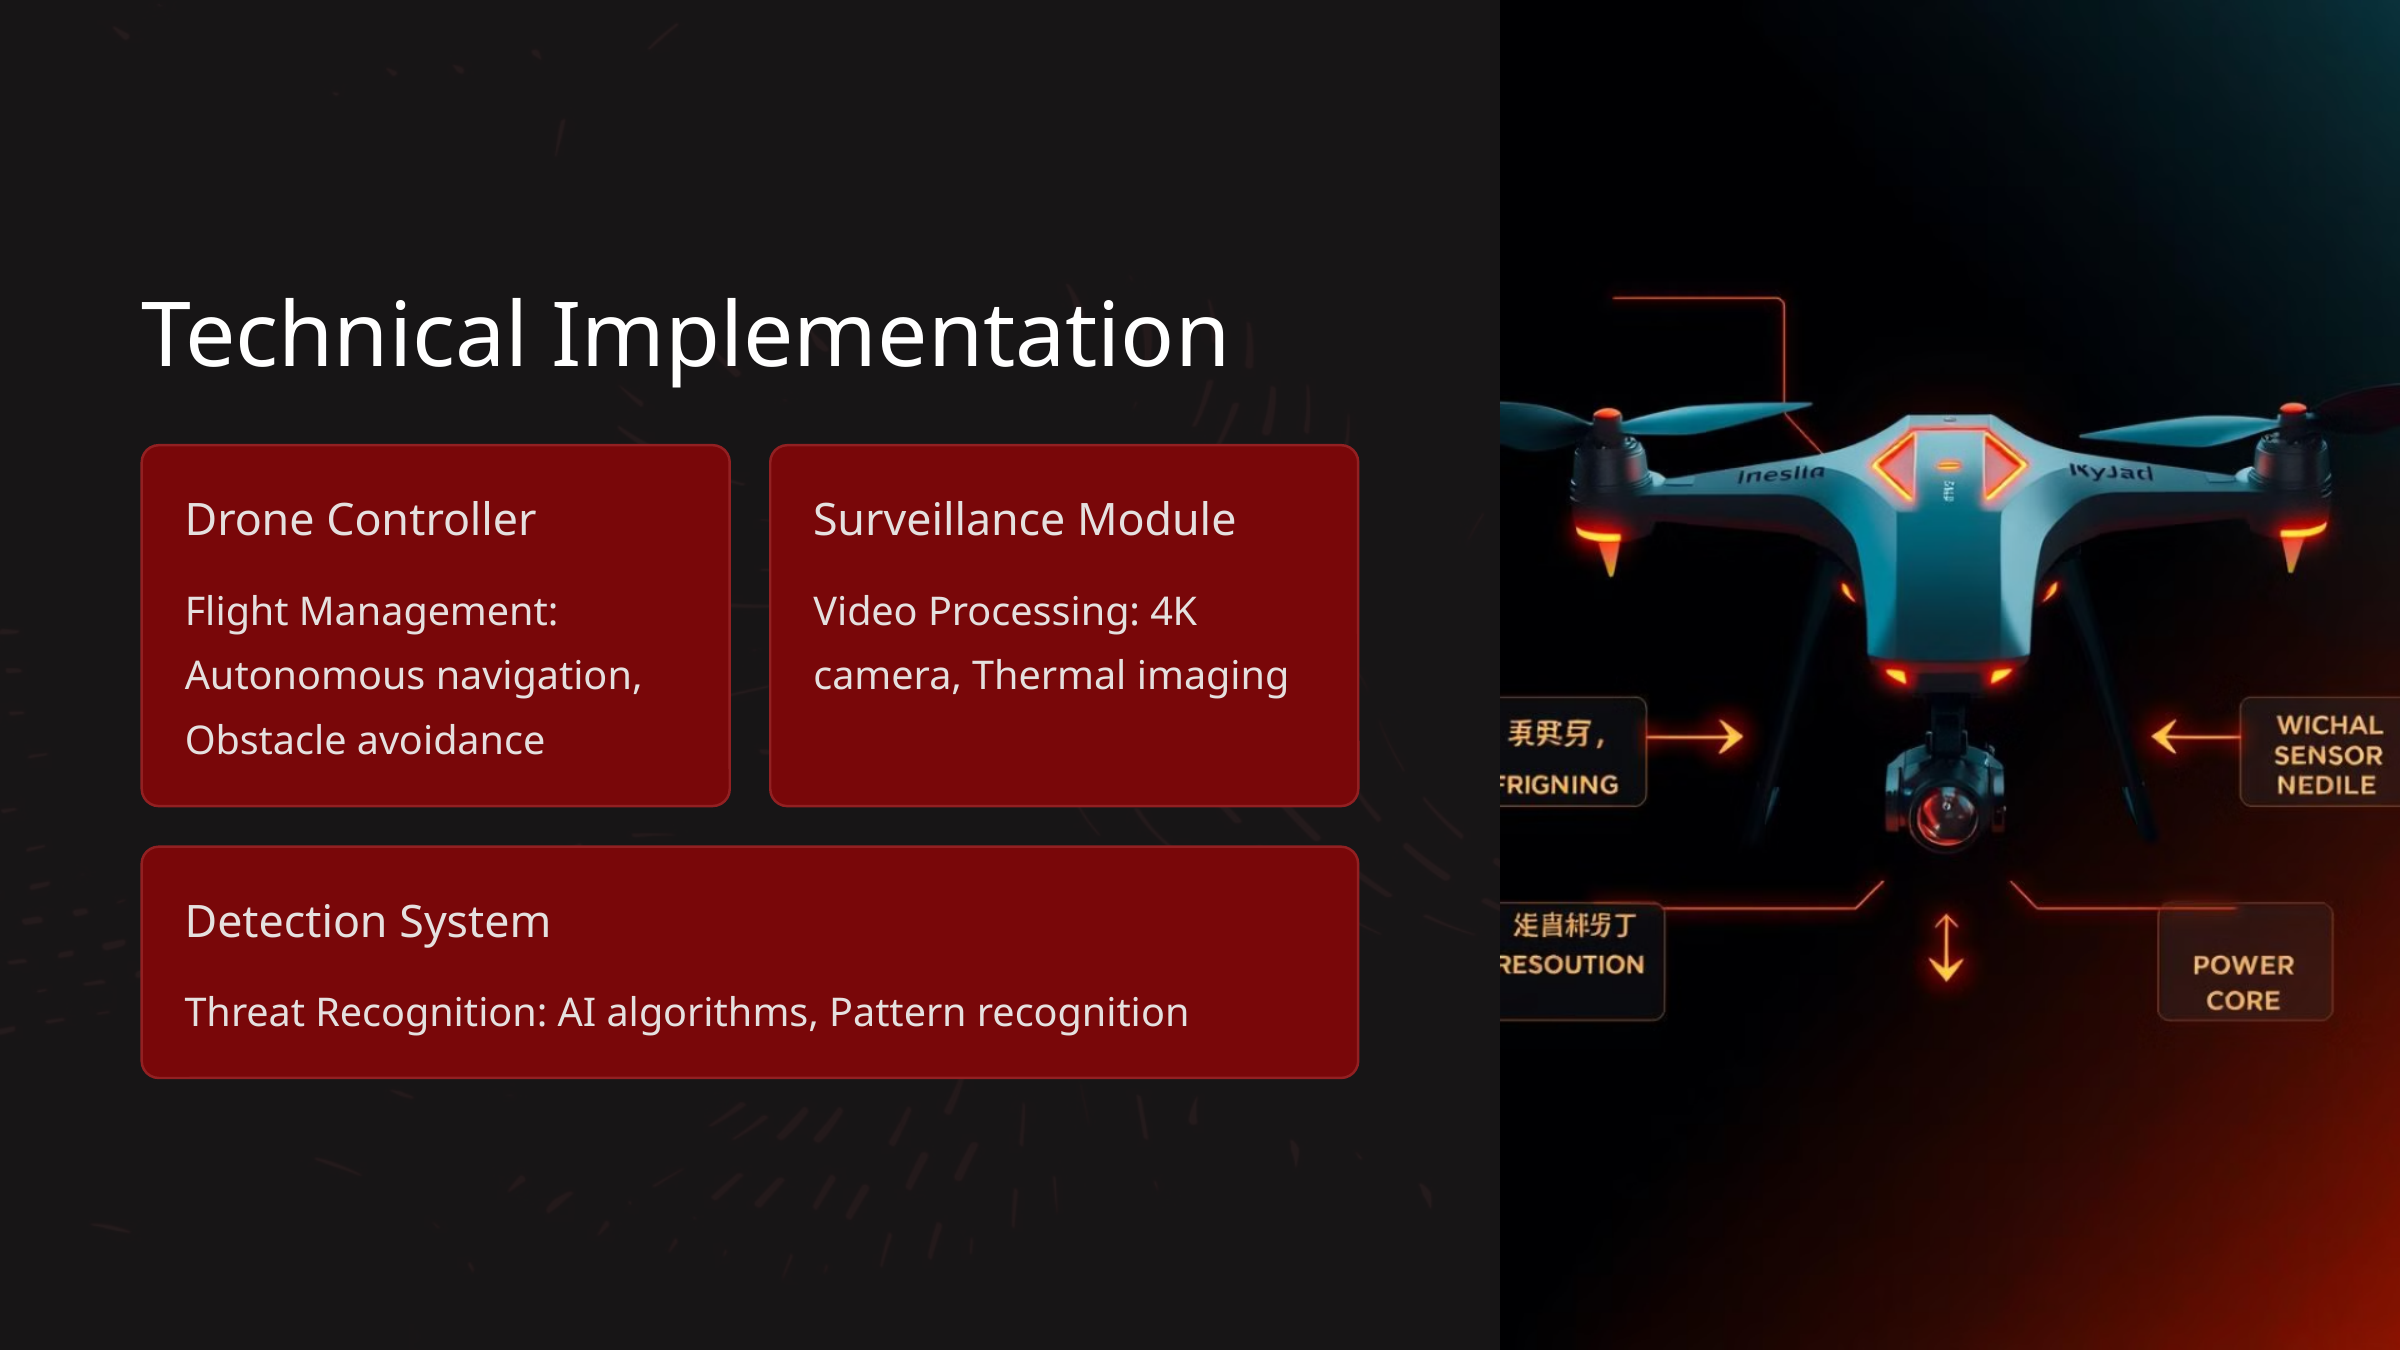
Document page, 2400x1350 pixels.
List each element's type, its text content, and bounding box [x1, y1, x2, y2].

picture [1499, 0, 2400, 1350]
text_box [141, 846, 1359, 1078]
text_box Detection System [184, 889, 635, 946]
text_box Surveillance Module [813, 488, 1264, 545]
text_box Technical Implementation [141, 272, 1158, 385]
text_box Flight Management: Autonomous navigation, Obstacle avoidance [184, 568, 687, 764]
text_box Threat Recognition: AI algorithms, Pattern recognition [184, 970, 1316, 1035]
text_box Video Processing: 4K camera, Thermal imaging [813, 568, 1316, 699]
text_box Drone Controller [184, 488, 635, 545]
text_box [770, 445, 1359, 807]
text_box [141, 445, 730, 807]
